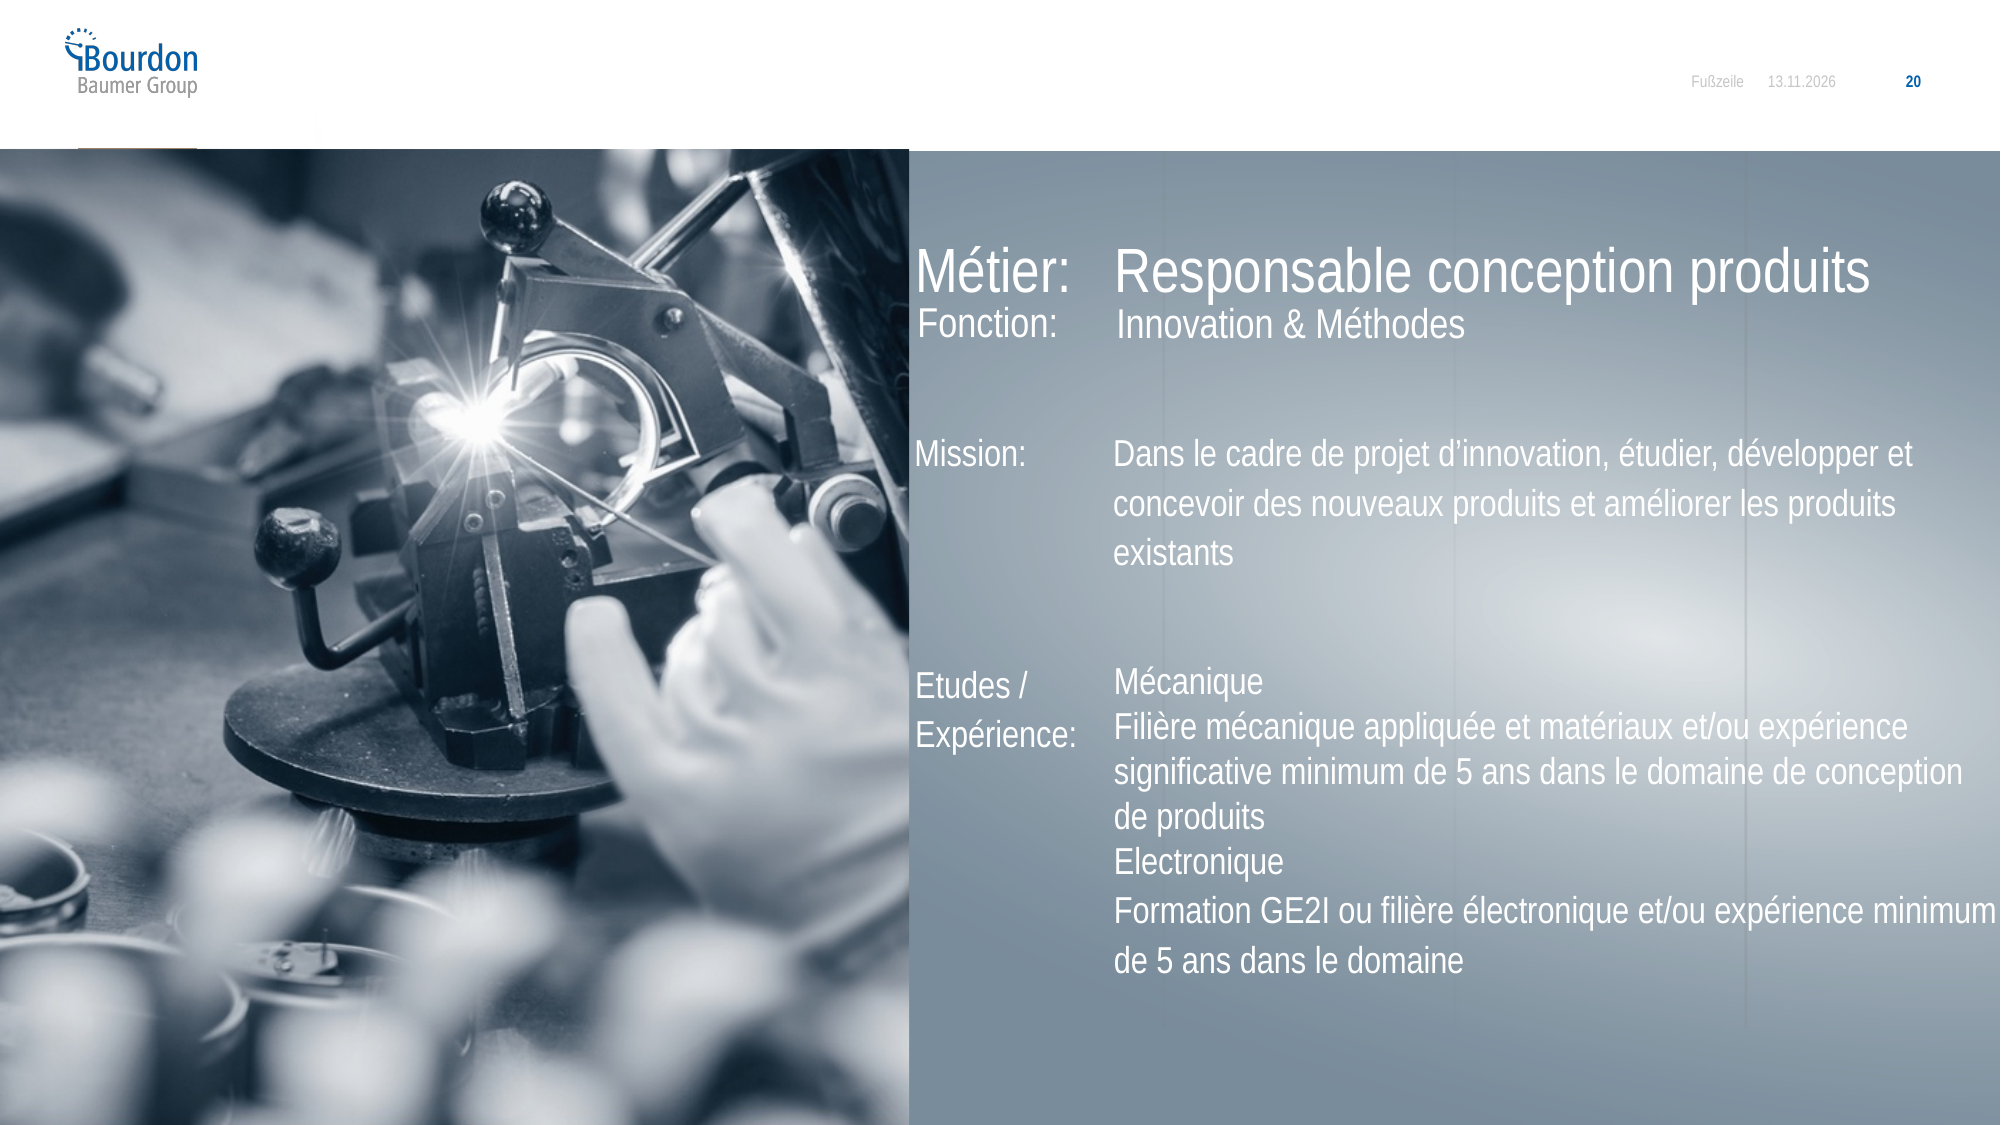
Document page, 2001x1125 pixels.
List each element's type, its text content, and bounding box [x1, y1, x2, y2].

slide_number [1767, 54, 1874, 108]
footer Fußzeile [999, 54, 1745, 108]
title Responsable conception produits [1114, 243, 2000, 306]
text_box Métier: [915, 243, 1105, 306]
text_box Mécanique Filière mécanique appliquée et matériaux et/ou expérience significative minimum de 5 ans dans le domaine de conception de produits Electronique Formation GE2I ou filière électronique et/ou expérience minimum de 5 ans dans le domaine [1114, 656, 2000, 904]
text_box Etudes / Expérience: [915, 656, 1105, 758]
text_box Fonction: [917, 305, 1107, 368]
picture [65, 28, 197, 98]
text_box Mission: [914, 424, 1104, 480]
slide_number 20 [1874, 54, 1922, 108]
picture [0, 149, 2000, 1125]
text_box Innovation & Méthodes [1116, 305, 2000, 368]
list Dans le cadre de projet d’innovation, étudier, développer et concevoir des nouveaux produits et améliorer les produits existants [1113, 424, 2000, 657]
